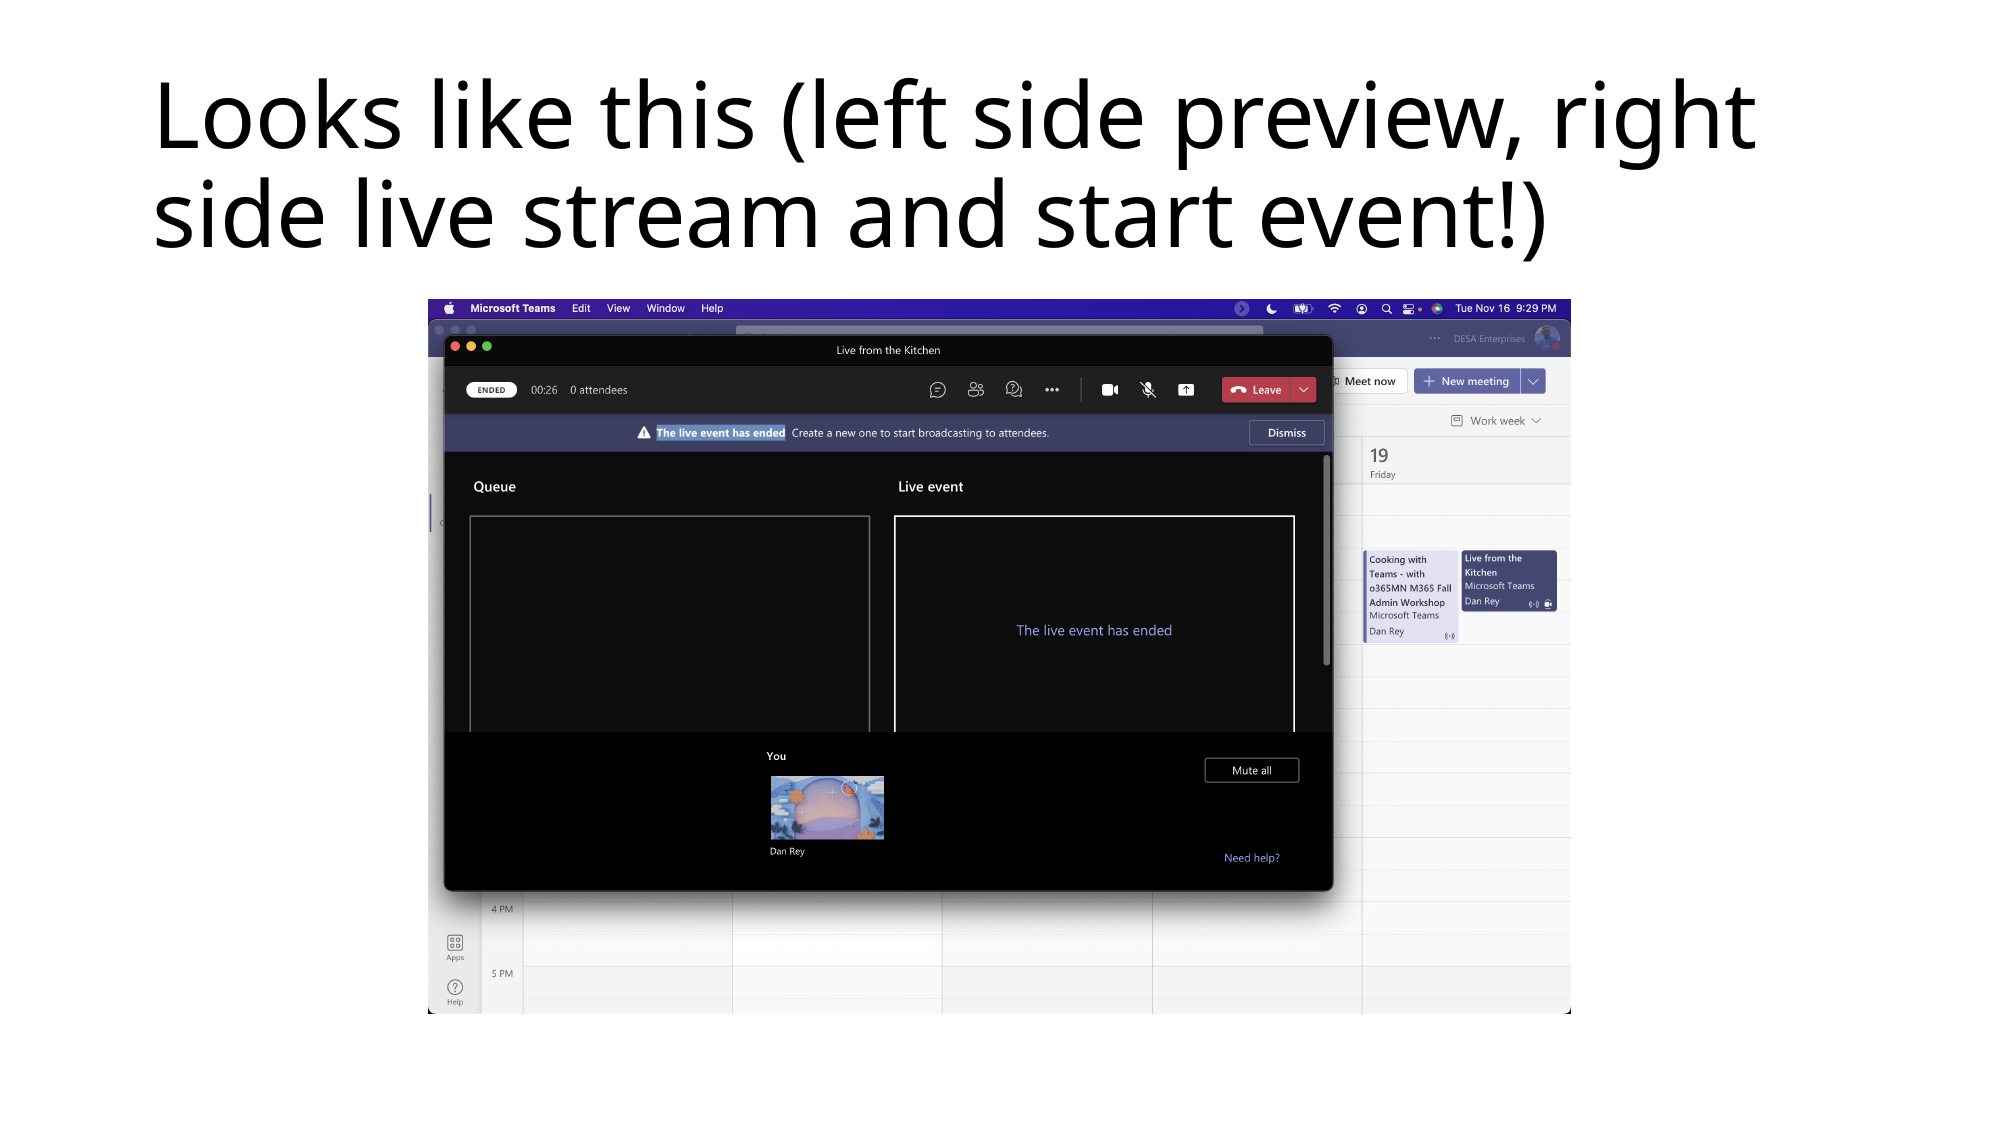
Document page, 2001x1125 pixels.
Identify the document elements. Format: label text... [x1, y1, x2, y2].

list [428, 299, 1572, 1014]
title Looks like this (left side preview, right side live stream and start event!) [137, 59, 1863, 278]
